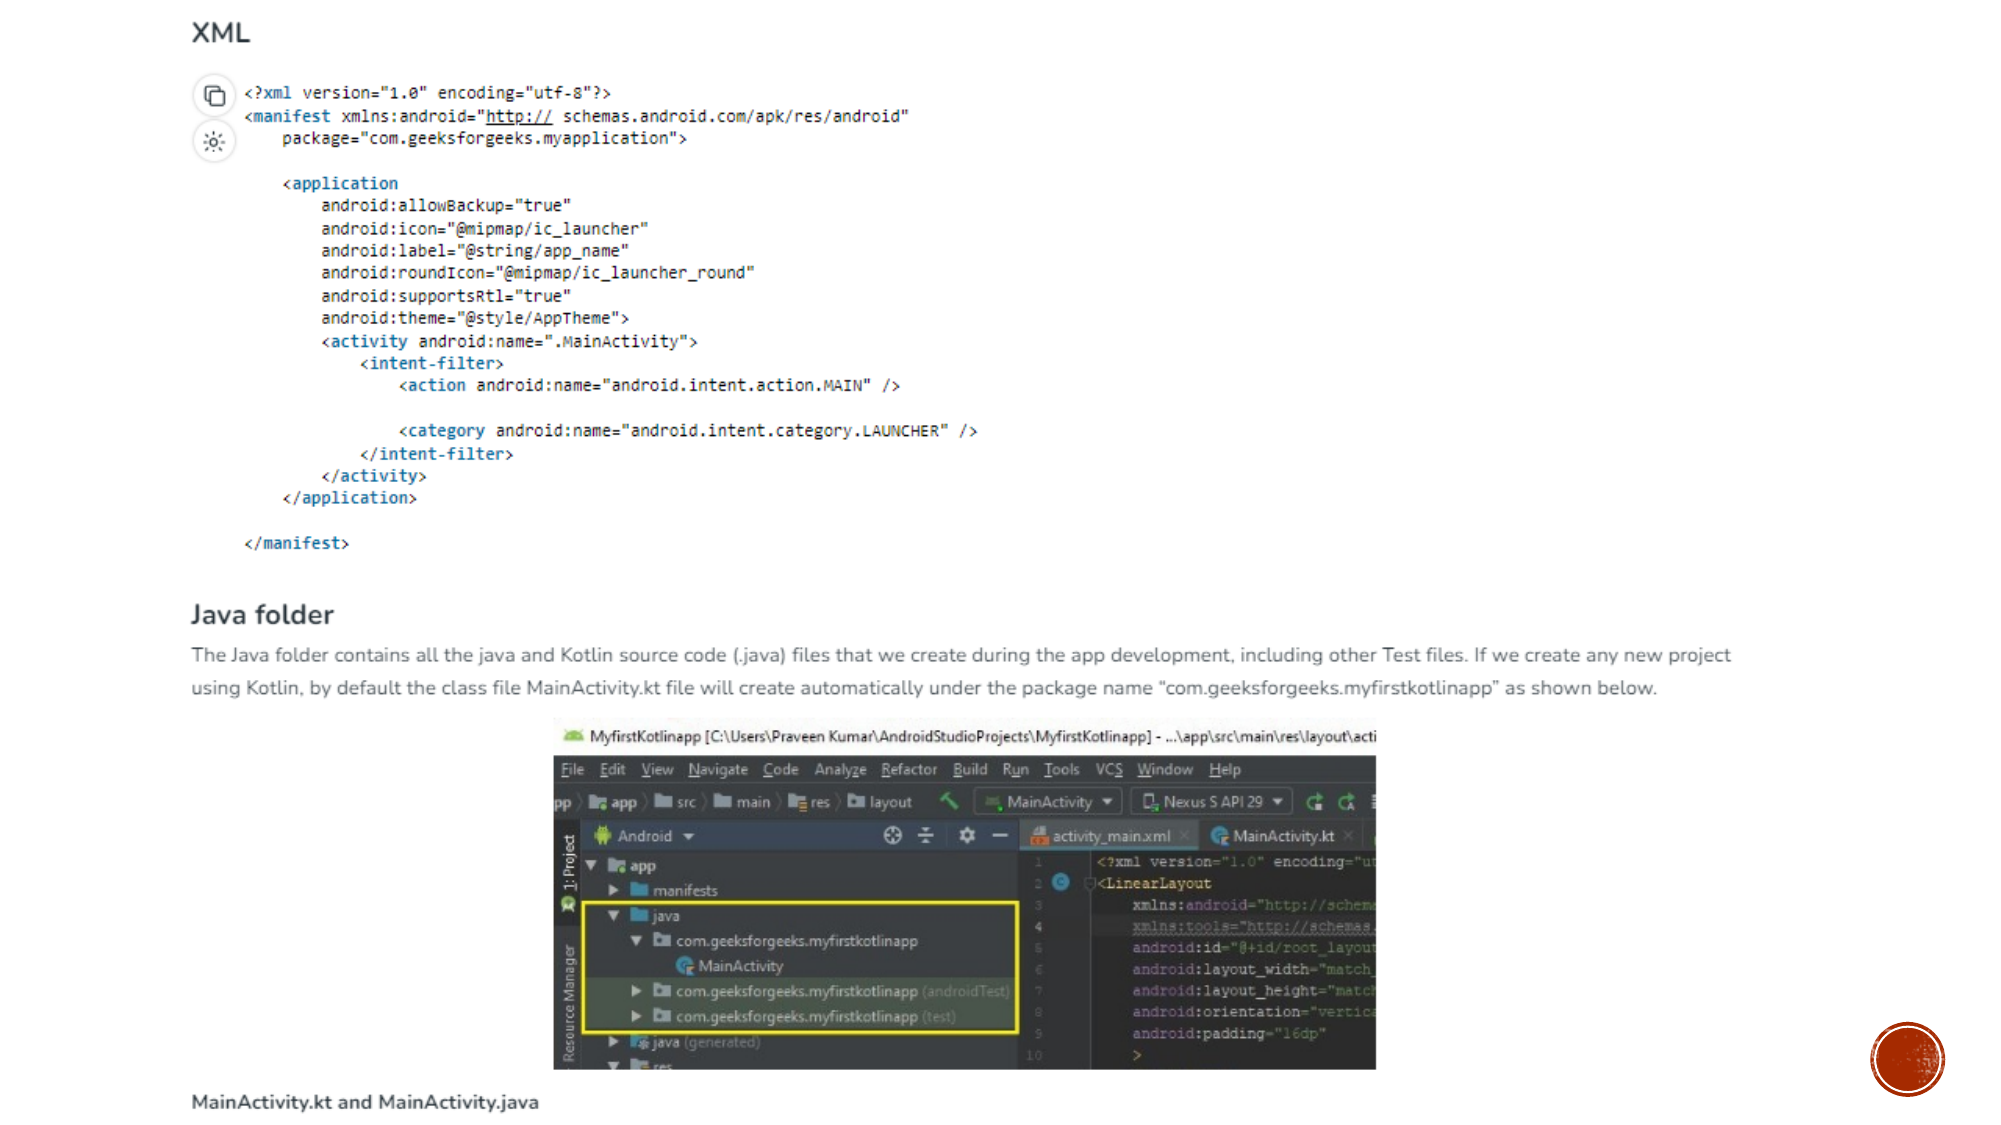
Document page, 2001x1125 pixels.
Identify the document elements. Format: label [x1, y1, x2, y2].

picture [174, 5, 1825, 1120]
